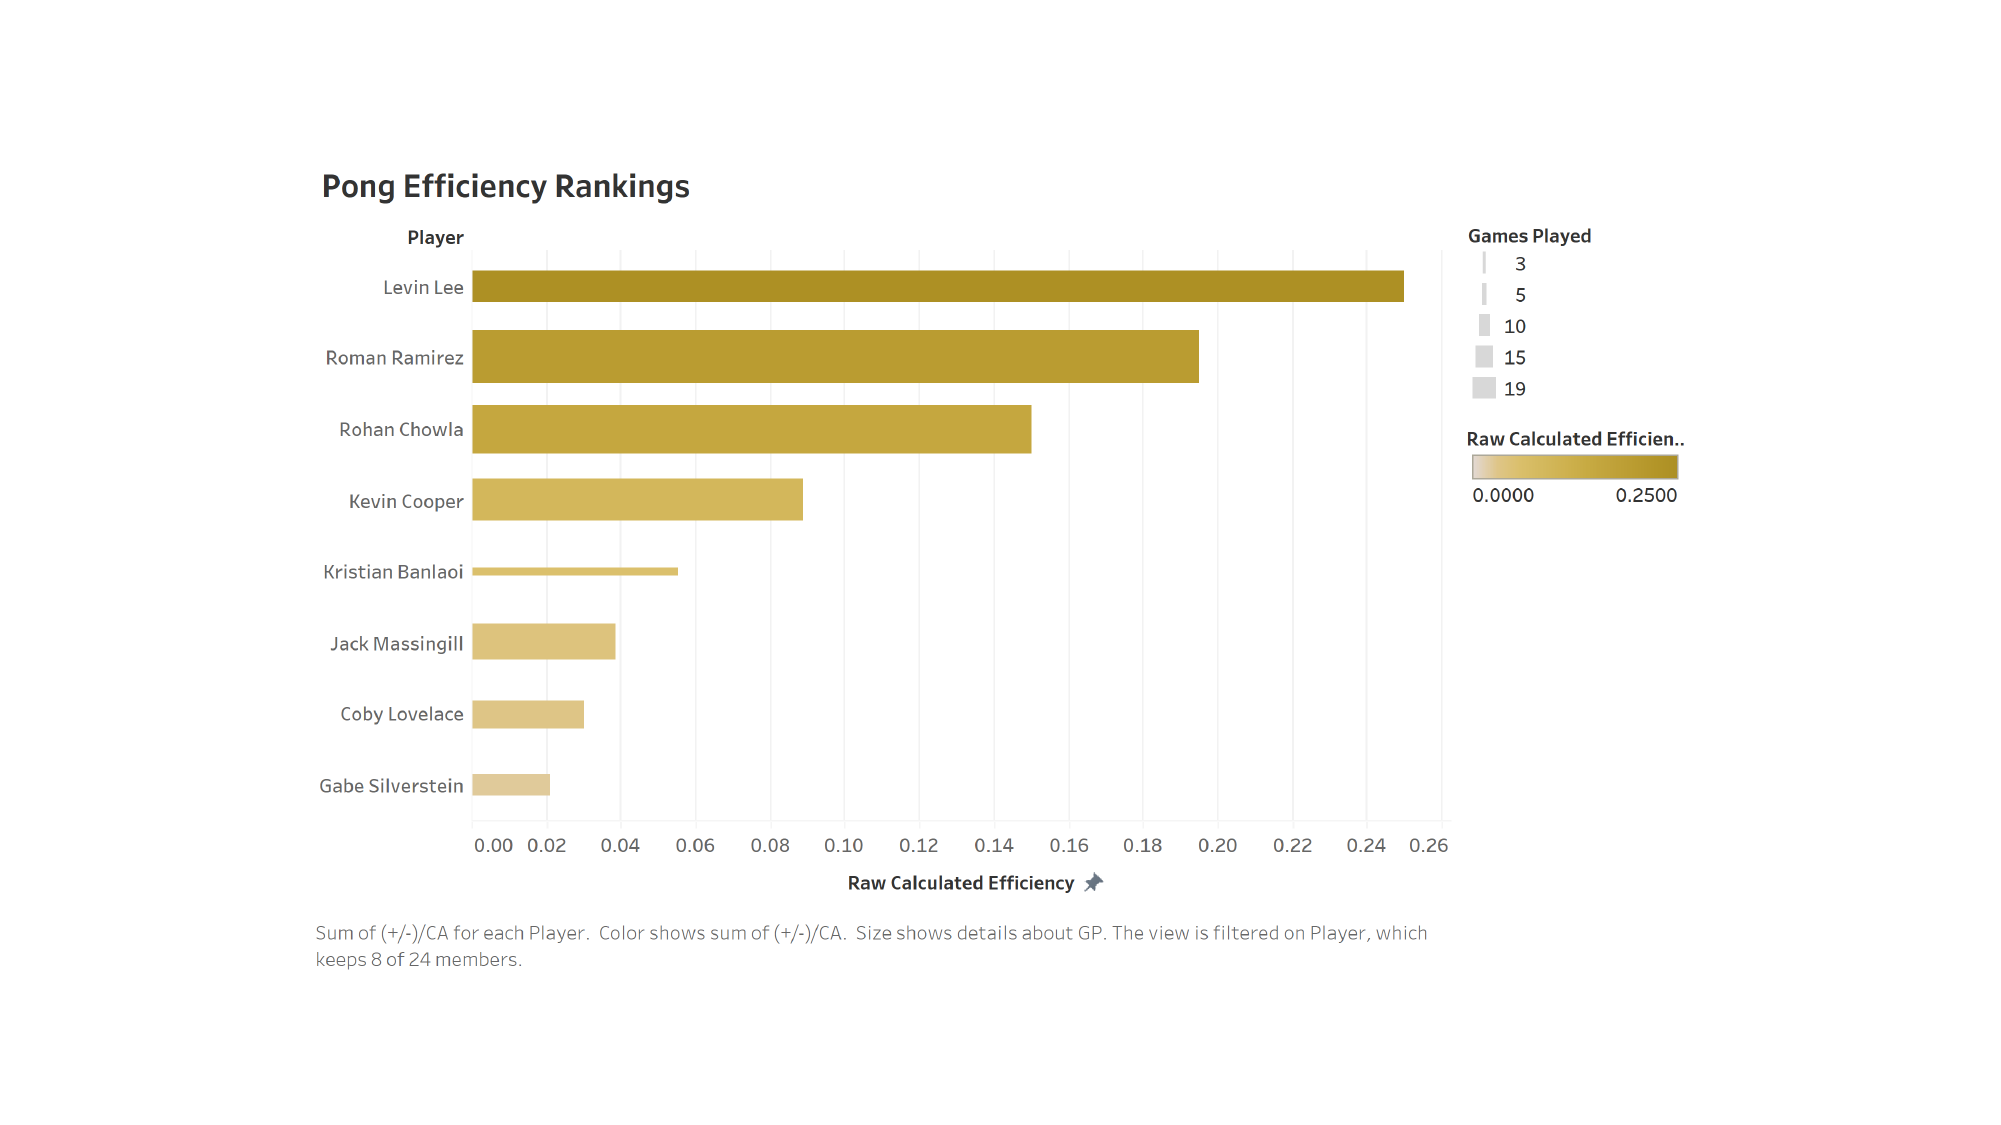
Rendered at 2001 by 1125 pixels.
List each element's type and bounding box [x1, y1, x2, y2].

picture [315, 153, 1685, 972]
